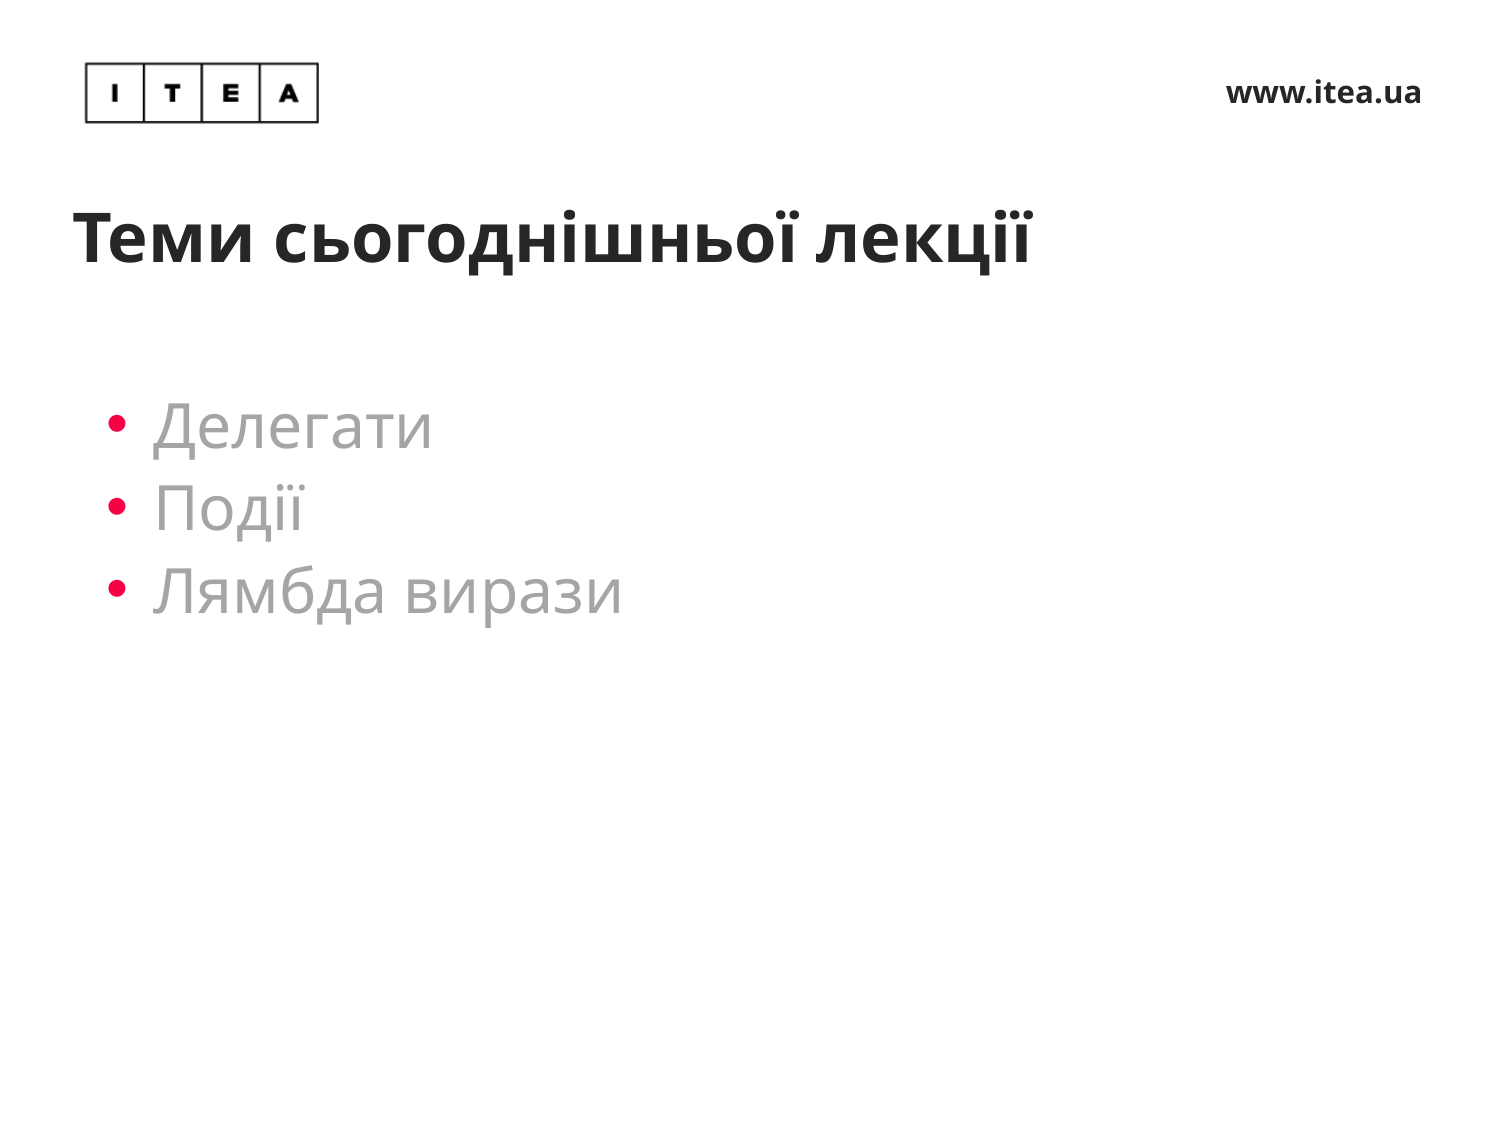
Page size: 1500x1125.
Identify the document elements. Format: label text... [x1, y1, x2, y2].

list Делегати Події Лямбда вирази [91, 370, 1422, 1091]
picture [57, 49, 344, 133]
title Теми сьогоднішньої лекції [57, 186, 1319, 284]
text_box www.itea.ua [1172, 66, 1477, 115]
